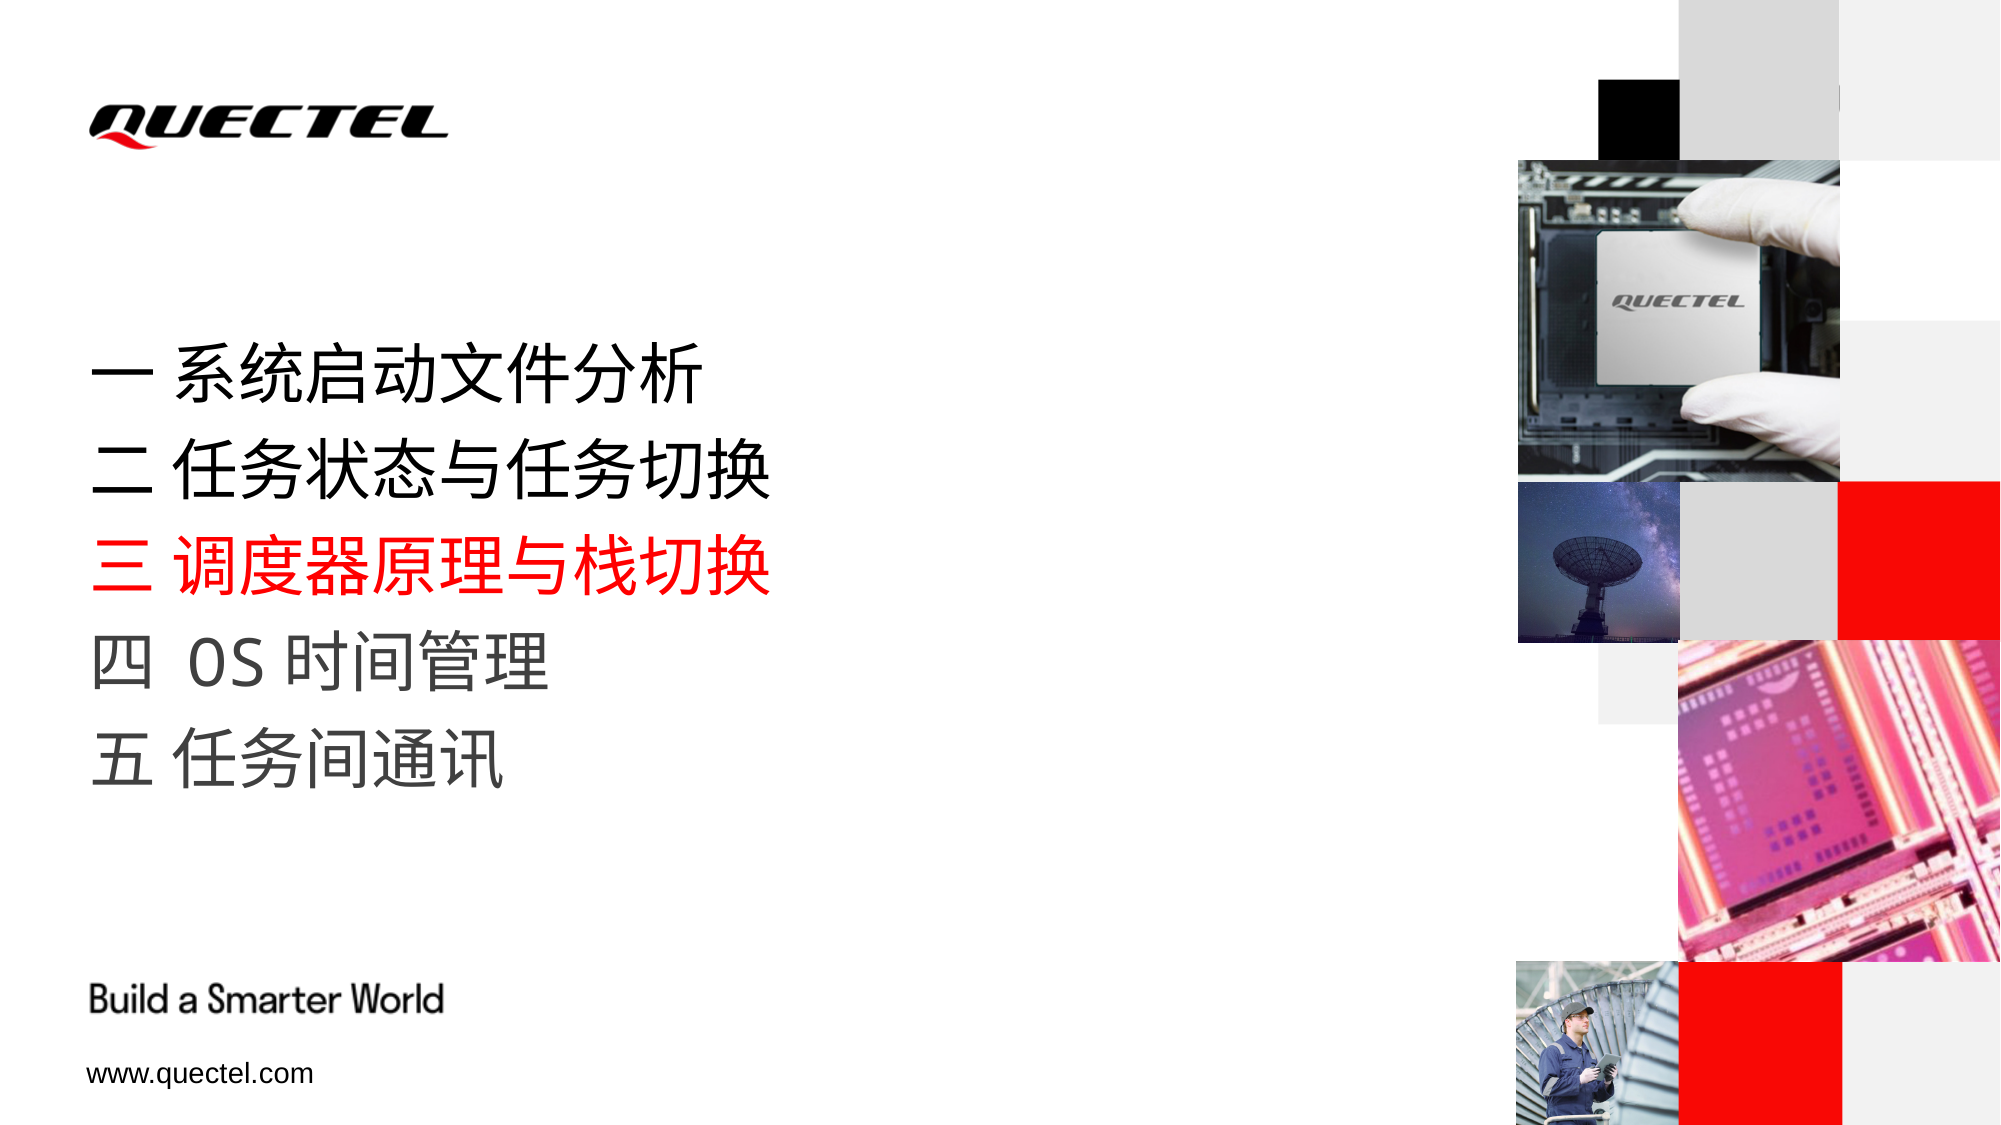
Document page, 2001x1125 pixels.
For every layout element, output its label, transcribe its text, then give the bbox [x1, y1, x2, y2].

picture [1516, 32, 2000, 1125]
picture [35, 42, 503, 201]
picture [19, 914, 515, 1083]
text_box 一 系统启动文件分析 二 任务状态与任务切换 三 调度器原理与栈切换 四 OS时间管理 五 任务间通讯 [62, 213, 1156, 912]
